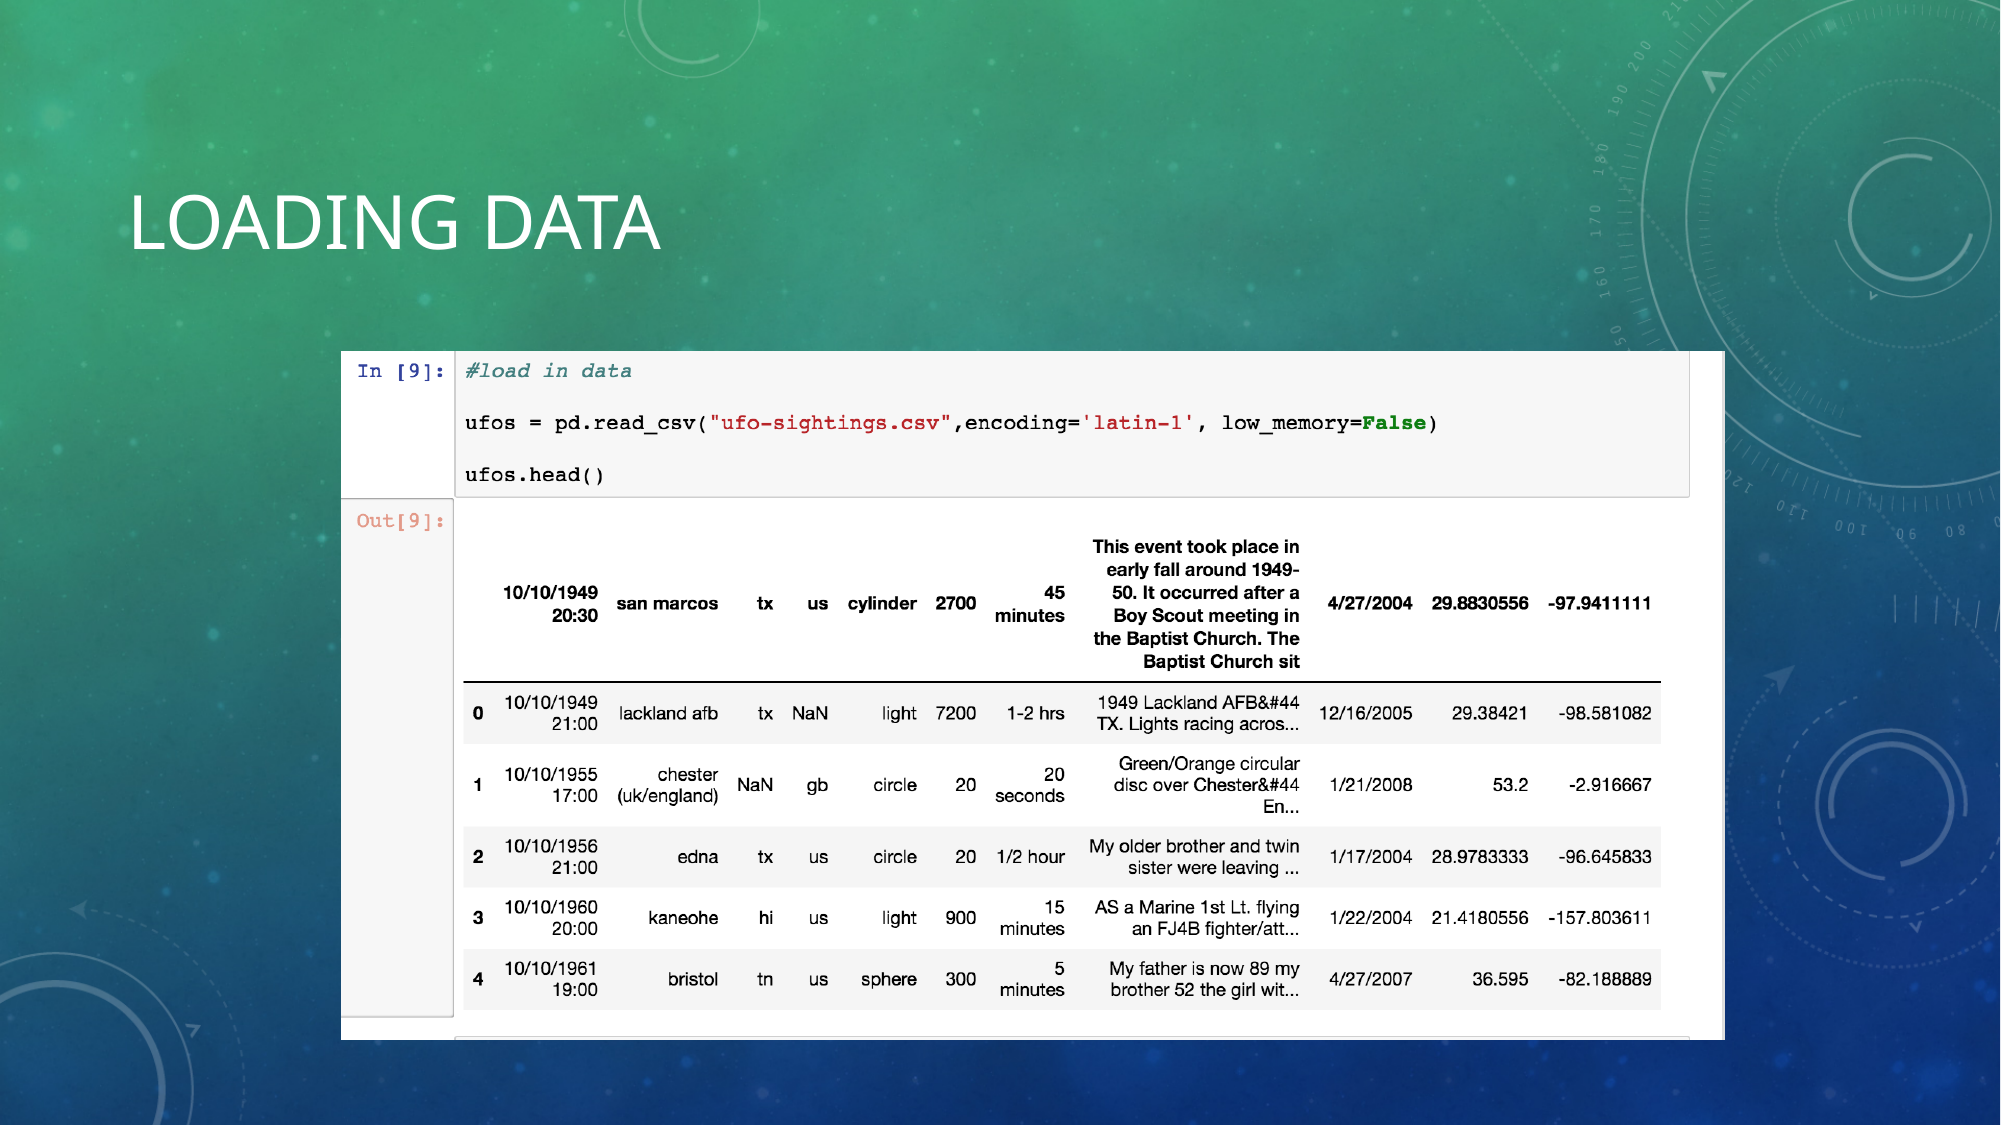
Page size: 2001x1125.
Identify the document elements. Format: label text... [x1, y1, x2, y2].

title Loading Data [112, 99, 1775, 339]
picture [0, 0, 2001, 1125]
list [341, 351, 1725, 1040]
